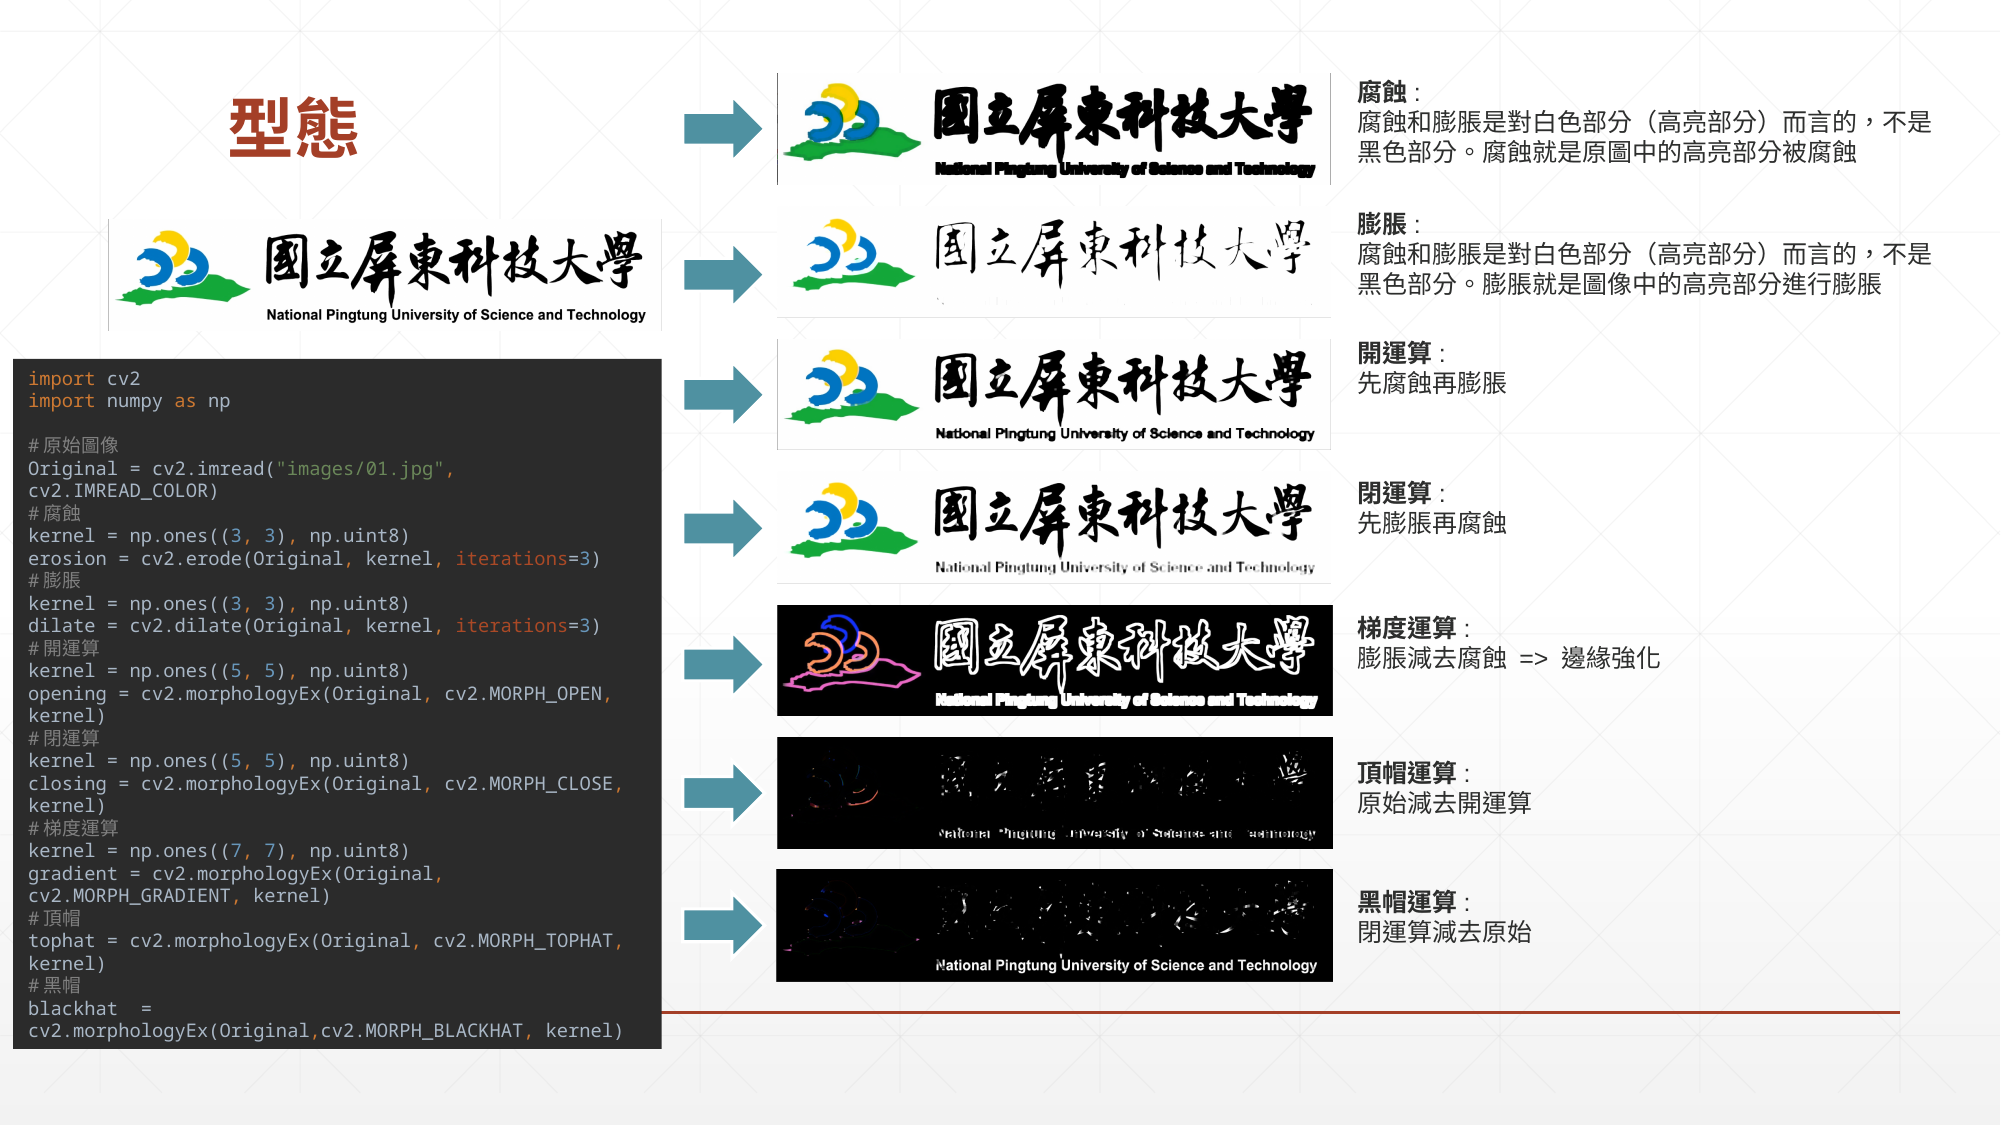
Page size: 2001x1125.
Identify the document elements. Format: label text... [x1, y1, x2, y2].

text_box 黑帽運算: 閉運算減去原始 [1343, 878, 1903, 954]
text_box [681, 92, 767, 166]
title 型態 [212, 82, 777, 175]
text_box [681, 627, 767, 702]
text_box 開運算: 先腐蝕再膨脹 [1343, 330, 1903, 405]
text_box [681, 237, 767, 312]
text_box [681, 358, 767, 432]
text_box 膨脹: 腐蝕和膨脹是對白色部分（高亮部分）而言的，不是黑色部分。膨脹就是圖像中的高亮部分進行膨脹 [1343, 201, 1957, 307]
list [108, 219, 662, 331]
picture [777, 737, 1333, 849]
picture [777, 206, 1331, 318]
picture [777, 471, 1331, 584]
text_box 腐蝕: 腐蝕和膨脹是對白色部分（高亮部分）而言的，不是黑色部分。腐蝕就是原圖中的高亮部分被腐蝕 [1343, 68, 1967, 174]
title 型態 [1331, 82, 1788, 175]
picture [777, 339, 1331, 450]
text_box 梯度運算: 膨脹減去腐蝕 => 邊緣強化 [1343, 605, 1903, 680]
text_box [681, 888, 767, 963]
picture [777, 73, 1331, 185]
picture [777, 605, 1333, 716]
text_box import cv2 import numpy as np #原始圖像 Original = cv2.imread("images/01.jpg", cv2.IMREAD_COLOR) #腐蝕 kernel = np.ones((3, 3), np.uint8) erosion = cv2.erode(Original, kernel, iterations=3) #膨脹 kernel = np.ones((3, 3), np.uint8) dilate = cv2.dilate(Original, kernel, iterations=3) #開運算 kernel = np.ones((5, 5), np.uint8) opening = cv2.morphologyEx(Original, cv2.MORPH_OPEN, kernel) #閉運算 kernel = np.ones((5, 5), np.uint8) closing = cv2.morphologyEx(Original, cv2.MORPH_CLOSE, kernel) #梯度運算 kernel = np.ones((7, 7), np.uint8) gradient = cv2.morphologyEx(Original, cv2.MORPH_GRADIENT, kernel) #頂帽 tophat = cv2.morphologyEx(Original, cv2.MORPH_TOPHAT, kernel) #黑帽 blackhat = cv2.morphologyEx(Original,cv2.MORPH_BLACKHAT, kernel) [13, 358, 662, 1049]
text_box 閉運算: 先膨脹再腐蝕 [1343, 469, 1903, 545]
text_box [681, 491, 767, 566]
picture [776, 869, 1333, 982]
text_box [681, 756, 767, 830]
text_box 頂帽運算: 原始減去開運算 [1343, 750, 1903, 825]
